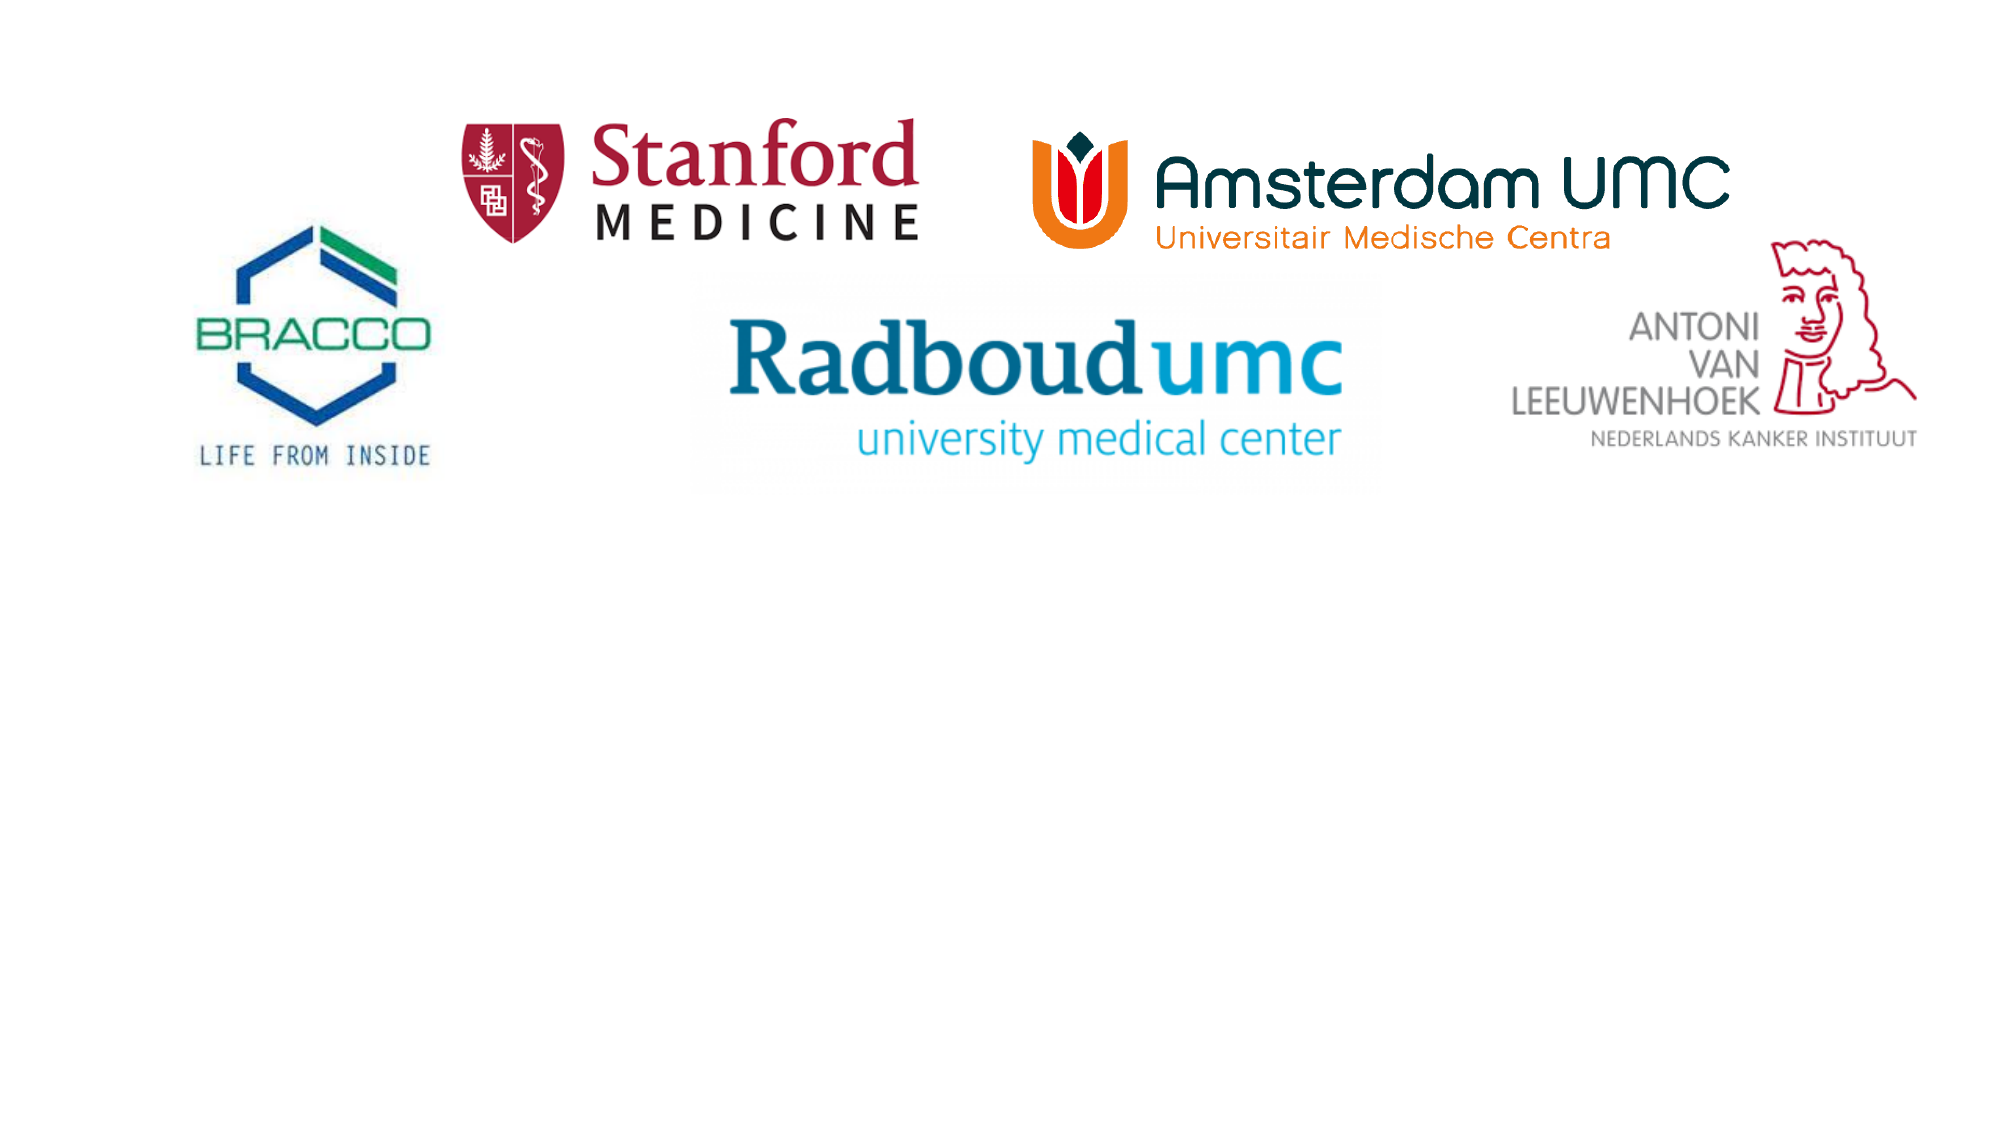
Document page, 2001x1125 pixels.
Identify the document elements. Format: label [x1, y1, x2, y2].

text_box [94, 105, 1931, 495]
